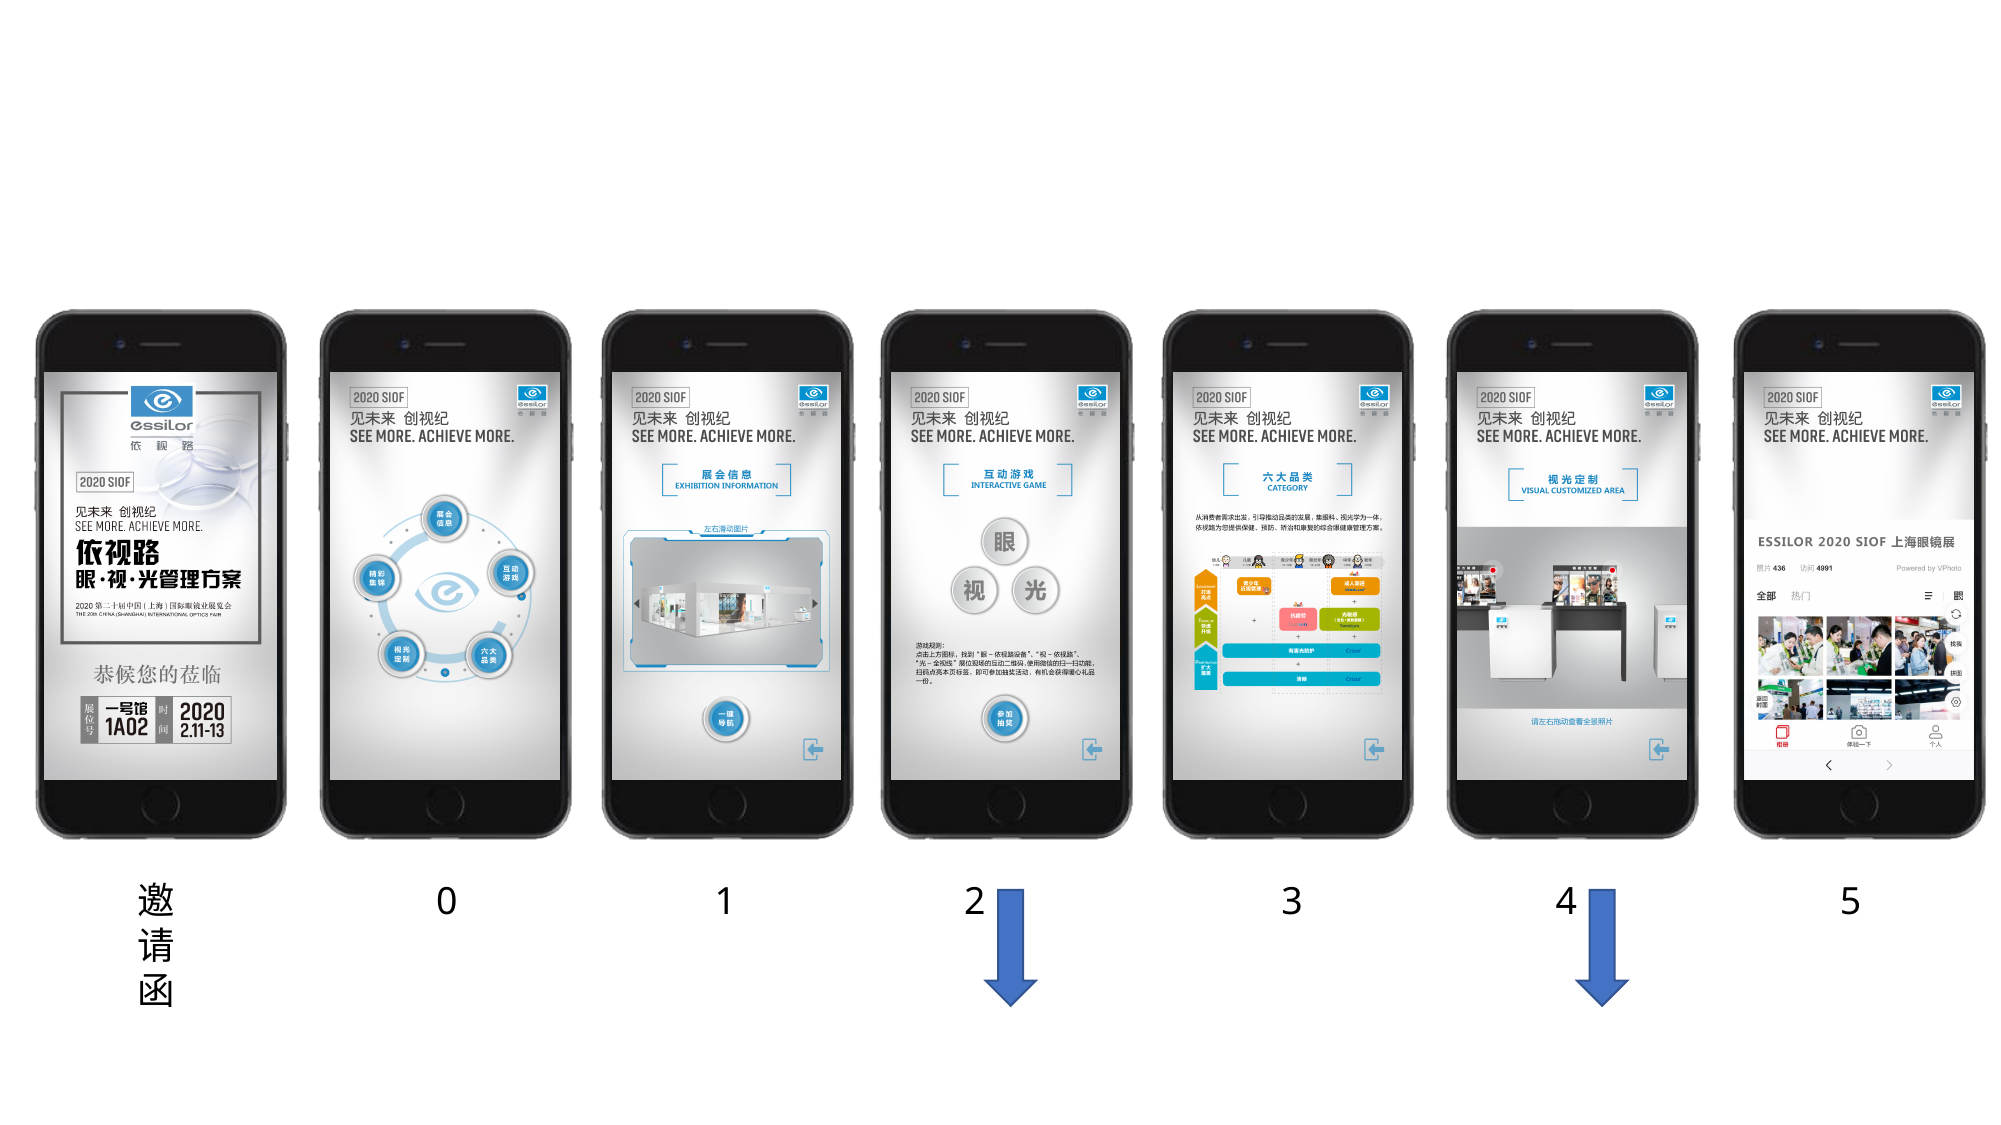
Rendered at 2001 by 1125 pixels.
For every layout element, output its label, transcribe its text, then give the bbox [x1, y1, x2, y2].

text_box 2 [949, 870, 997, 930]
text_box 邀请函 [122, 870, 170, 1020]
text_box 0 [421, 870, 469, 930]
text_box 1 [699, 870, 747, 930]
text_box [1574, 888, 1630, 1008]
text_box 3 [1266, 870, 1314, 930]
picture [0, 287, 2000, 870]
text_box 5 [1825, 870, 1873, 930]
text_box [983, 888, 1039, 1008]
text_box 4 [1540, 870, 1588, 930]
